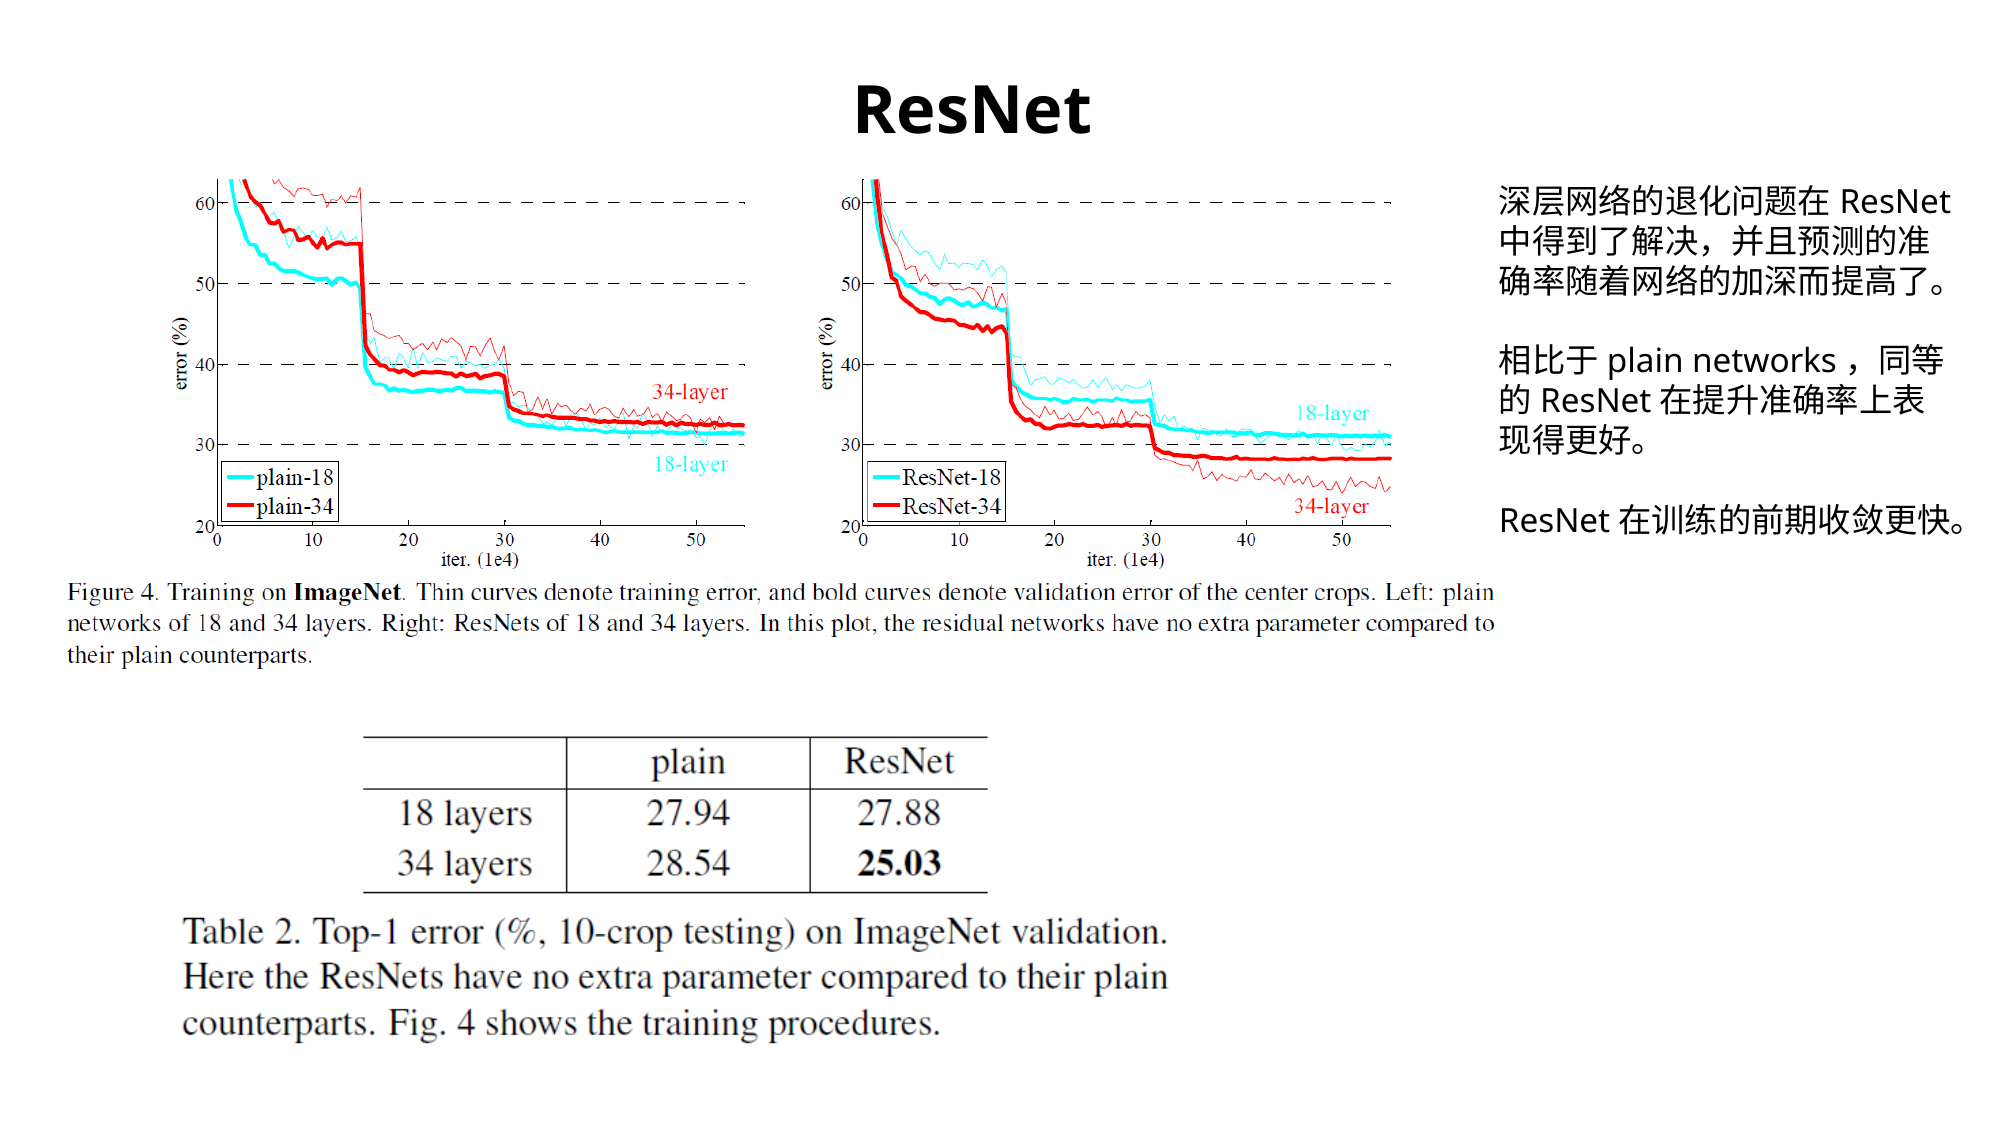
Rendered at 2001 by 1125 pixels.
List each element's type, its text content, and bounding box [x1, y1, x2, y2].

picture [173, 715, 1177, 1061]
picture [48, 169, 1501, 676]
text_box ResNet [837, 59, 1162, 155]
text_box 深层网络的退化问题在ResNet中得到了解决，并且预测的准确率随着网络的加深而提高了。 相比于plain networks，同等的ResNet在提升准确率上表现得更好。 ResNet在训练的前期收敛更快。 [1501, 172, 1969, 547]
